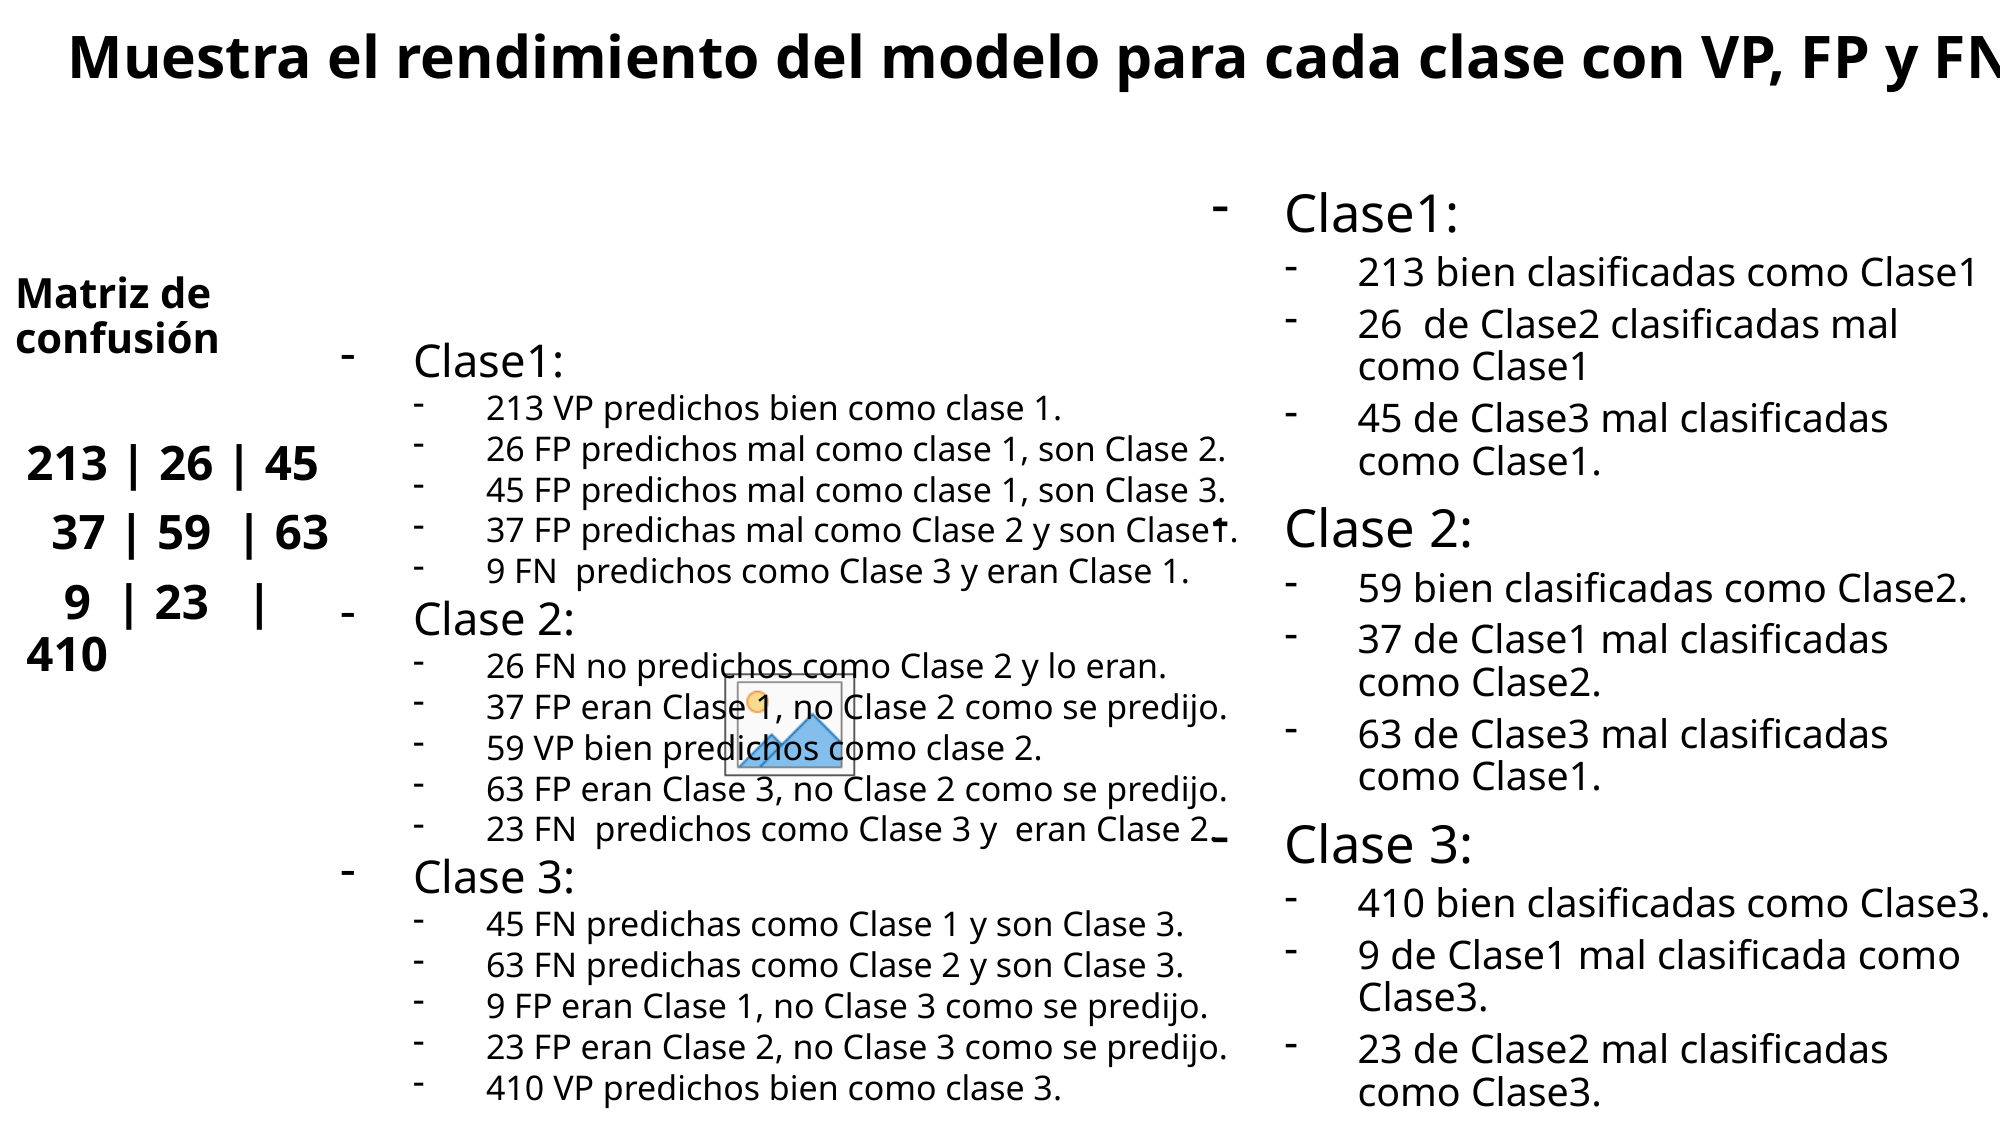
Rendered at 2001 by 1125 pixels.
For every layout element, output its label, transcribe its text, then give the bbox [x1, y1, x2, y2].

picture [328, 324, 1251, 1125]
text_box Muestra el rendimiento del modelo para cada clase con VP, FP y FN. [52, 20, 2000, 163]
list 213 | 26 | 45 37 | 59 | 63 9 | 23 | 410 [11, 431, 328, 694]
title Matriz de confusión [0, 265, 365, 371]
text_box Clase1: 213 bien clasificadas como Clase1 26 de Clase2 clasificadas mal como Clase1 45 de Clase3 mal clasificadas como Clase1. Clase 2: 59 bien clasificadas como Clase2. 37 de Clase1 mal clasificadas como Clase2. 63 de Clase3 mal clasificadas como Clase1. Clase 3: 410 bien clasificadas como Clase3. 9 de Clase1 mal clasificada como Clase3. 23 de Clase2 mal clasificadas como Clase3. [1196, 179, 2000, 1125]
